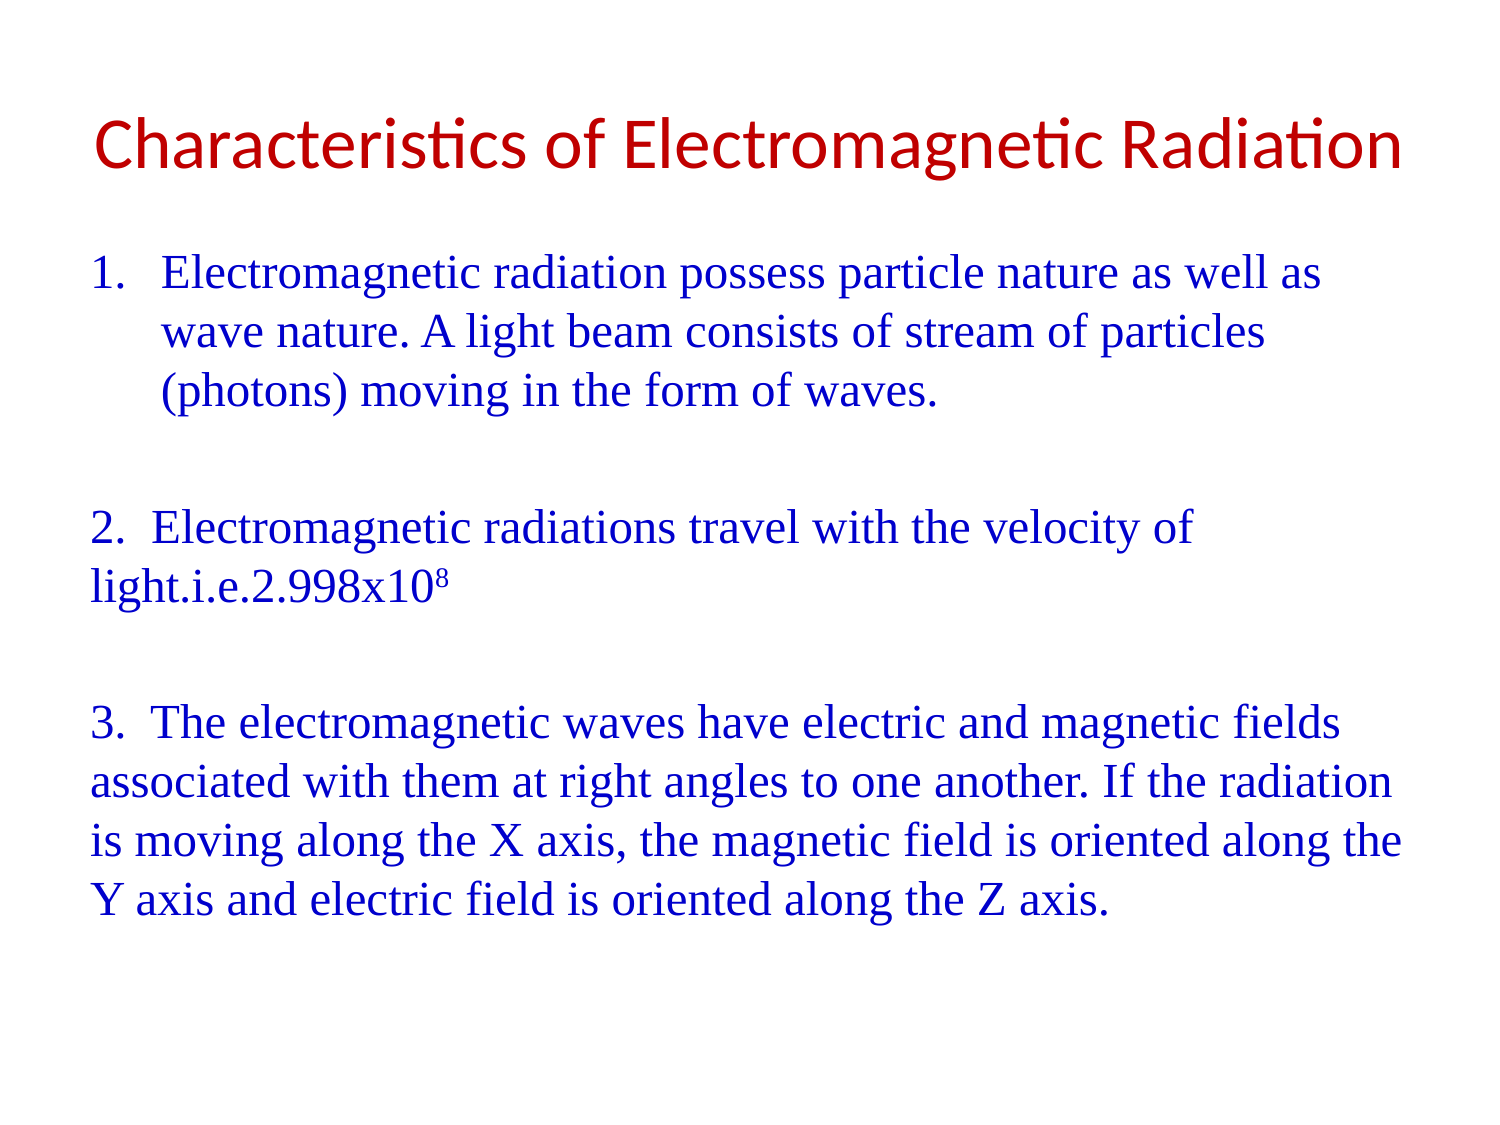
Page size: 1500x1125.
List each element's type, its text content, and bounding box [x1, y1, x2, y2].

list Electromagnetic radiation possess particle nature as well as wave nature. A light beam consists of stream of particles (photons) moving in the form of waves. 2. Electromagnetic radiations travel with the velocity of light.i.e.2.998x108 3. The electromagnetic waves have electric and magnetic fields associated with them at right angles to one another. If the radiation is moving along the X axis, the magnetic field is oriented along the Y axis and electric field is oriented along the Z axis. 3 [75, 232, 1425, 1125]
title Characteristics of Electromagnetic Radiation [75, 45, 1425, 232]
